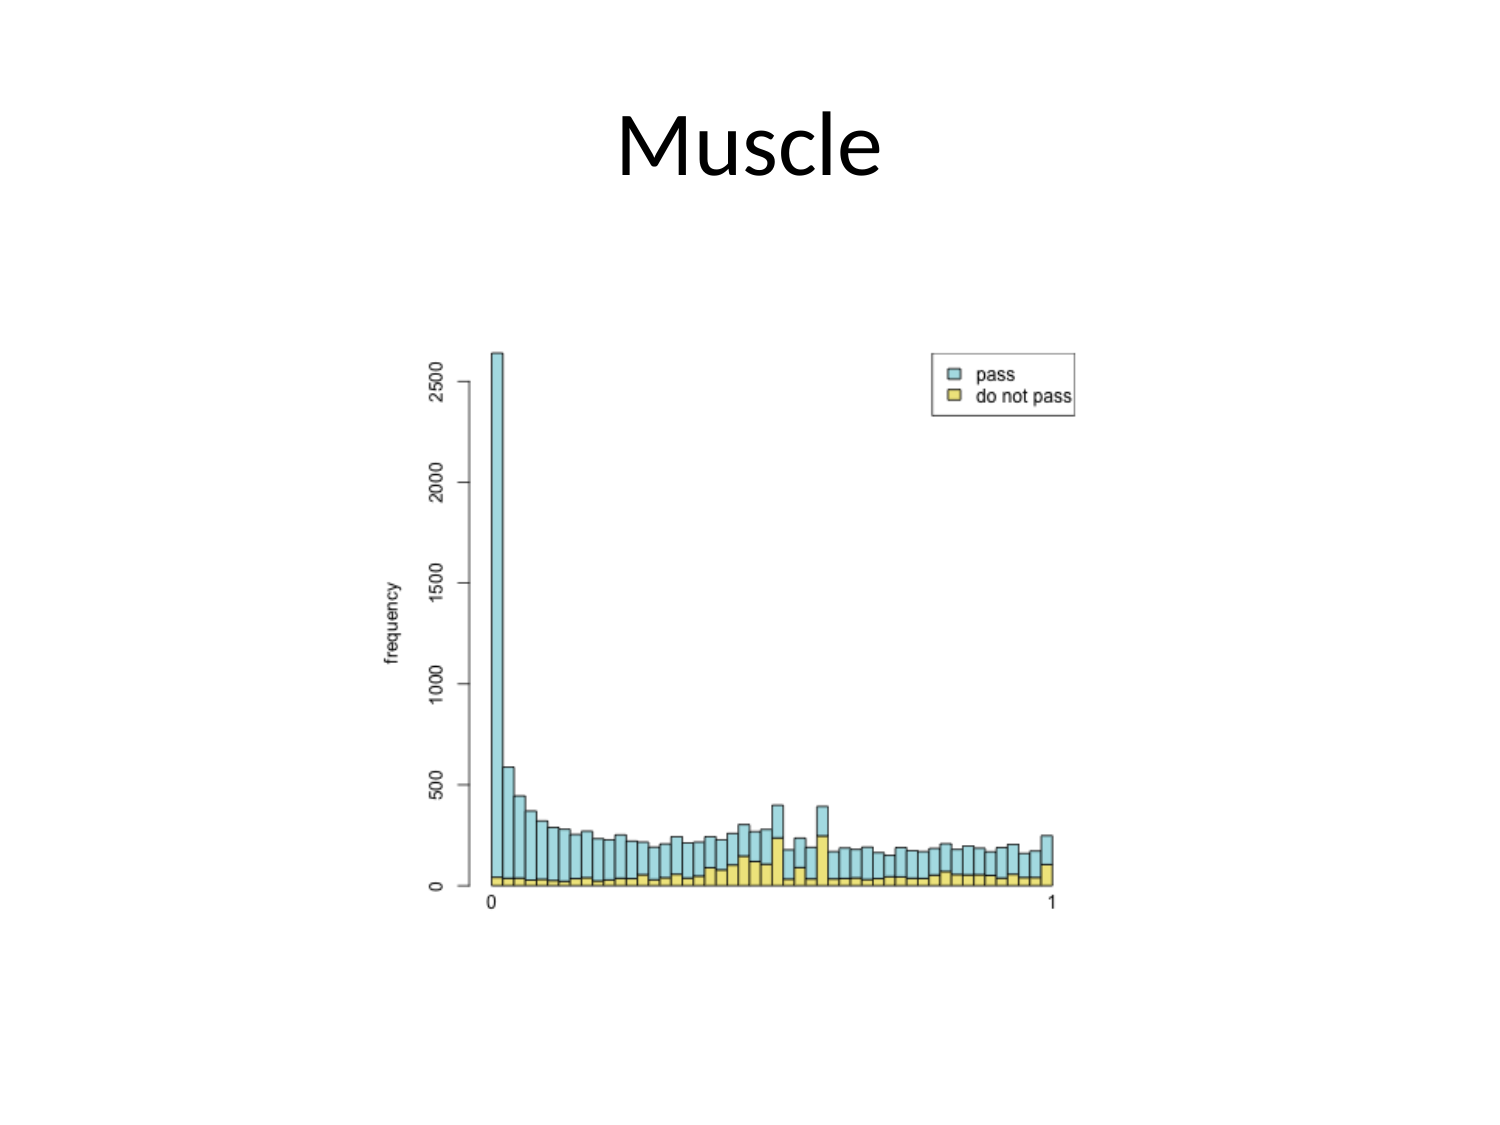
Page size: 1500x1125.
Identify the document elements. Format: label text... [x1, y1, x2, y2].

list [74, 262, 1426, 1006]
title Muscle [75, 45, 1425, 233]
